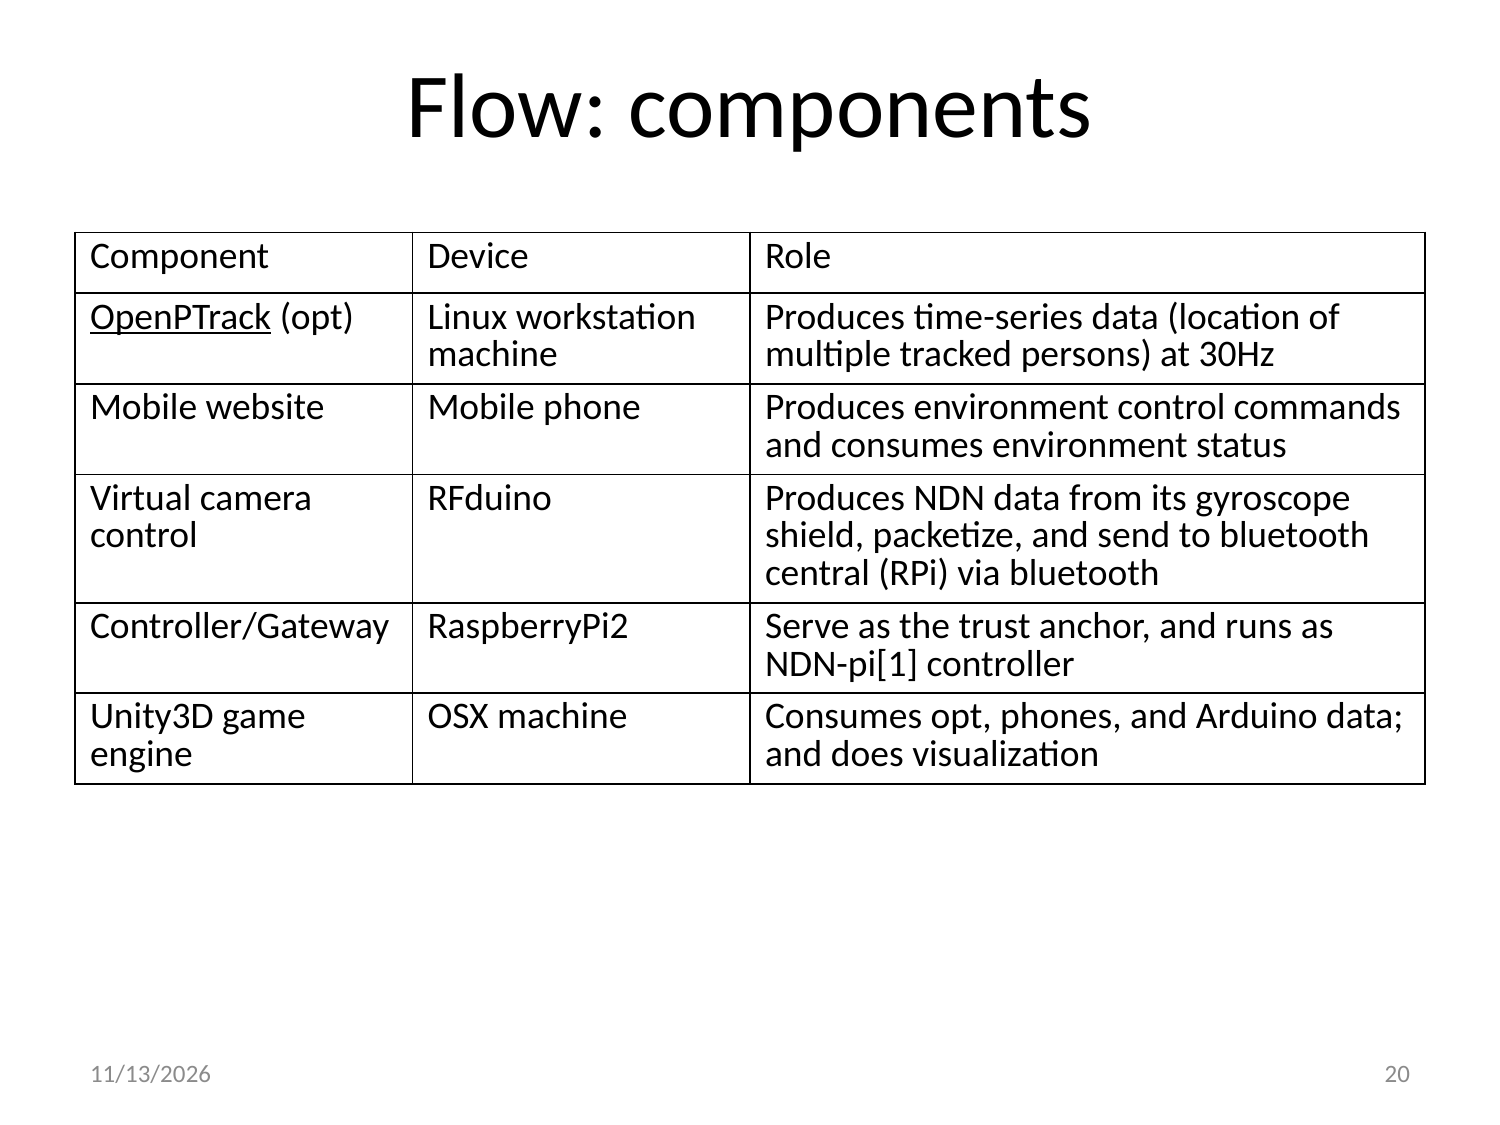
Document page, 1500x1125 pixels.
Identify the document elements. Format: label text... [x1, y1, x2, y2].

table_cell Unity3D game engine [76, 694, 412, 783]
table_cell Mobile website [76, 385, 412, 474]
table_cell OSX machine [413, 694, 749, 783]
table_cell Produces NDN data from its gyroscope shield, packetize, and send to bluetooth central (RPi) via bluetooth [751, 475, 1424, 602]
table_cell Produces time-series data (location of multiple tracked persons) at 30Hz [751, 294, 1424, 383]
text_box [74, 877, 1449, 1077]
table_cell Mobile phone [413, 385, 749, 474]
table_cell Serve as the trust anchor, and runs as NDN-pi[1] controller [751, 604, 1424, 692]
table_cell Consumes opt, phones, and Arduino data; and does visualization [751, 694, 1424, 783]
table_cell Produces environment control commands and consumes environment status [751, 385, 1424, 474]
title Flow: components [75, 20, 1425, 180]
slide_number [75, 1077, 425, 1103]
table_cell Virtual camera control [76, 475, 412, 602]
table_cell Controller/Gateway [76, 604, 412, 692]
table_cell RaspberryPi2 [413, 604, 749, 692]
table_header Role [751, 233, 1424, 292]
table_header Device [413, 233, 749, 292]
table_cell OpenPTrack (opt) [76, 294, 412, 383]
table_header Component [76, 233, 412, 292]
slide_number 20 [1074, 1077, 1425, 1103]
table_cell RFduino [413, 475, 749, 602]
table_cell Linux workstation machine [413, 294, 749, 383]
